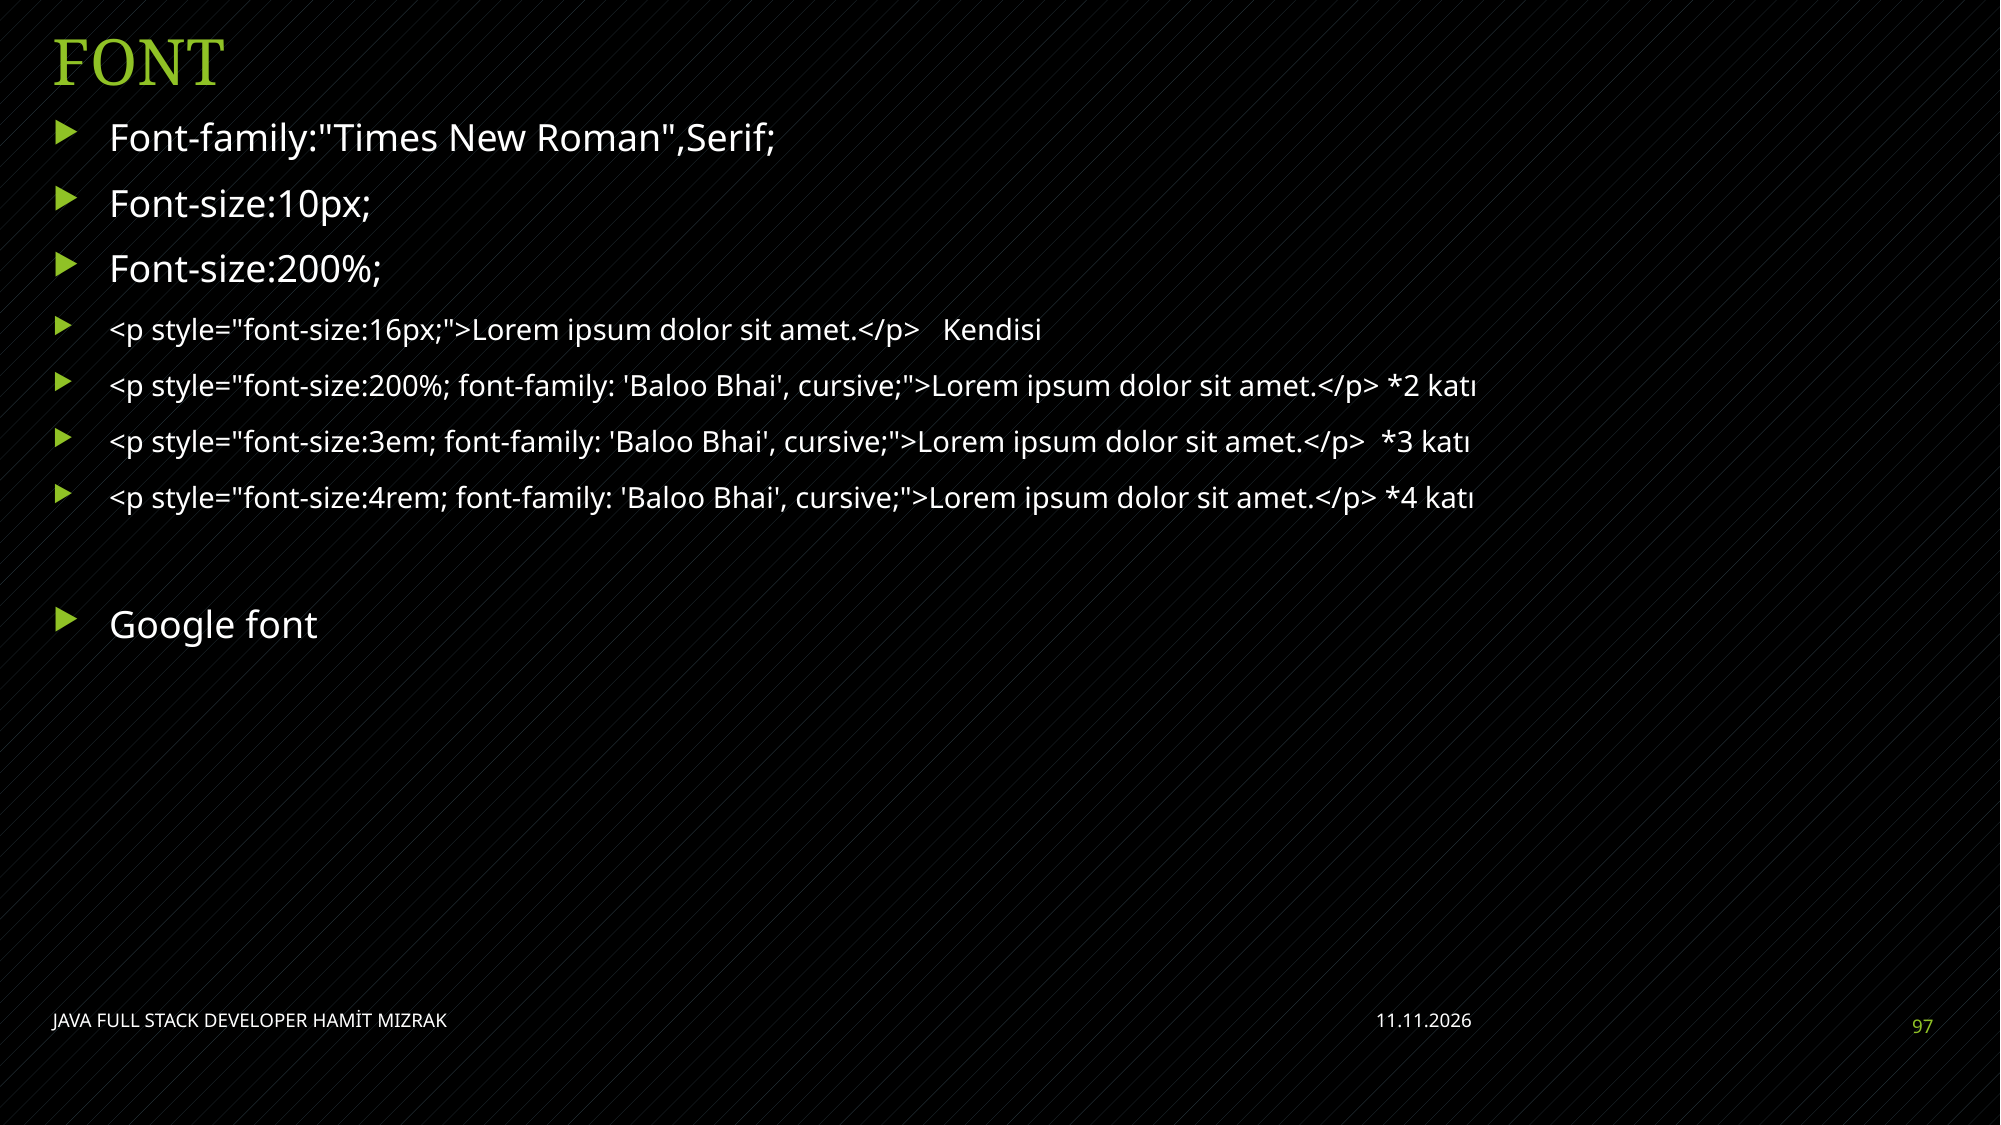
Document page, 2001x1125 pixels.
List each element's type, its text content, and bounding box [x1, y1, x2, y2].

title FONT [37, 14, 1949, 106]
list Font-family:"Times New Roman",Serif; Font-size:10px; Font-size:200%; <p style="font-size:16px;">Lorem ipsum dolor sit amet.</p> Kendisi <p style="font-size:200%; font-family: 'Baloo Bhai', cursive;">Lorem ipsum dolor sit amet.</p> *2 katı <p style="font-size:3em; font-family: 'Baloo Bhai', cursive;">Lorem ipsum dolor sit amet.</p> *3 katı <p style="font-size:4rem; font-family: 'Baloo Bhai', cursive;">Lorem ipsum dolor sit amet.</p> *4 katı Google font [37, 106, 1949, 971]
slide_number 97 [1836, 997, 1949, 1058]
footer JAVA FULL STACK DEVELOPER HAMİT MIZRAK [37, 991, 1145, 1051]
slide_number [1181, 991, 1487, 1051]
